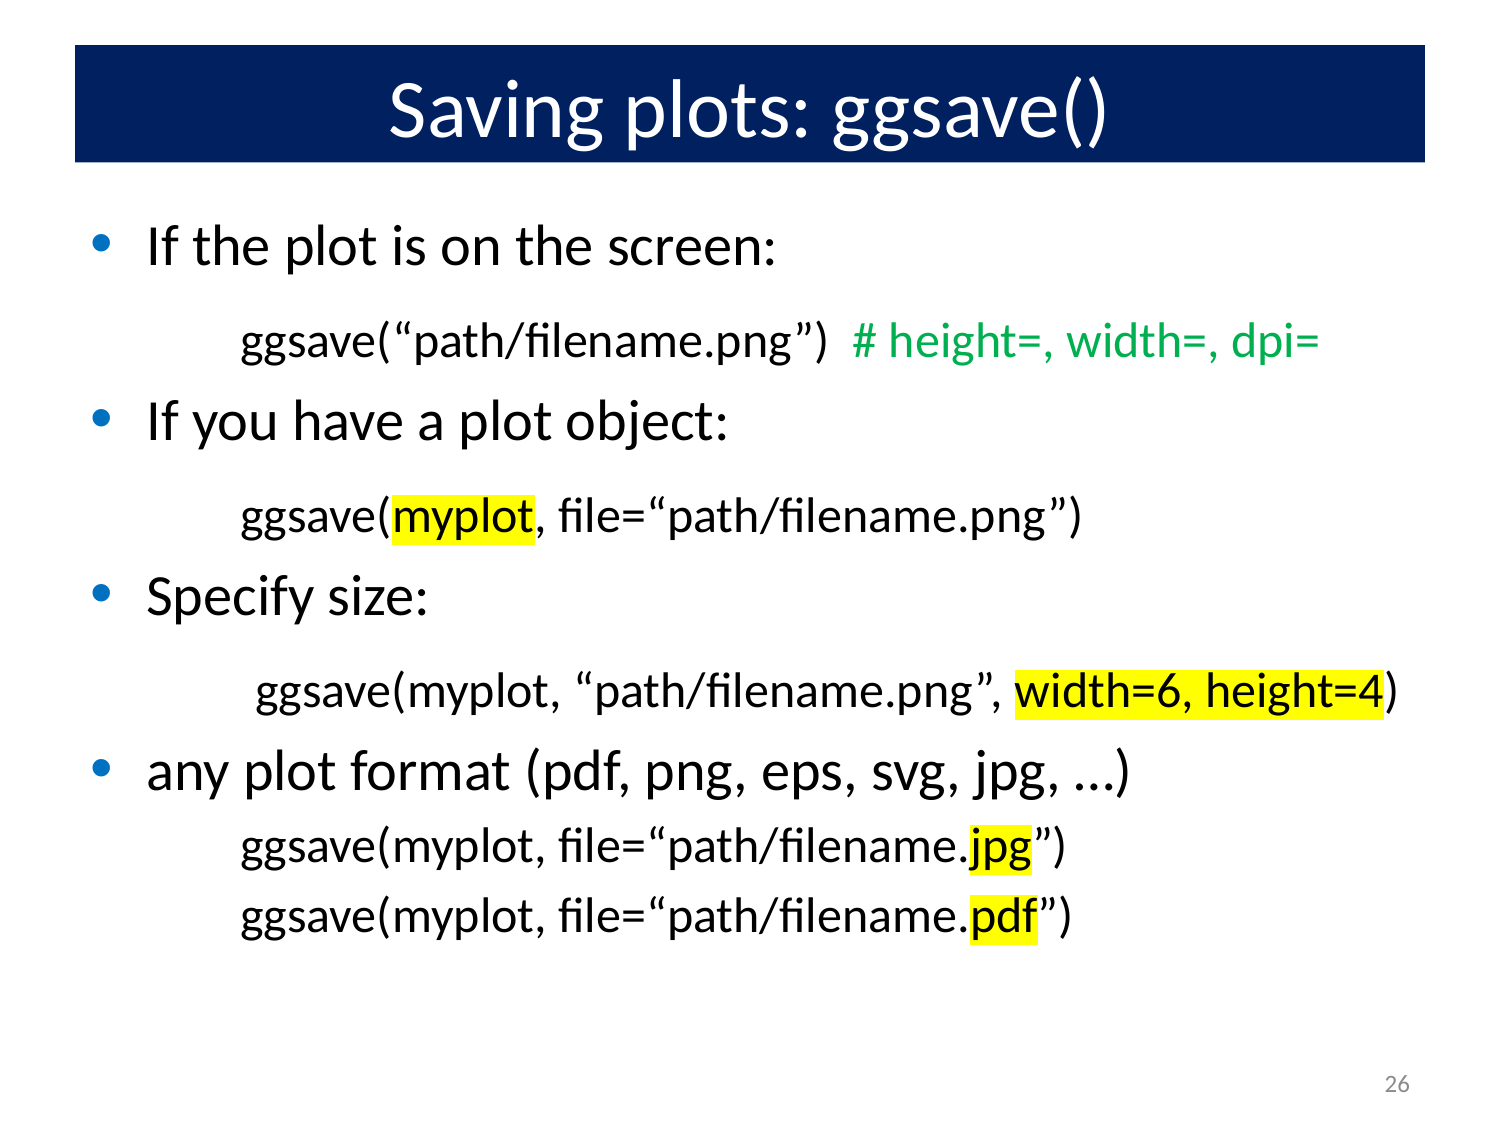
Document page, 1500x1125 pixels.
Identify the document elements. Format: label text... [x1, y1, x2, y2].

title Saving plots: ggsave() [75, 45, 1425, 163]
list If the plot is on the screen: ggsave(“path/filename.png”) # height=, width=, dpi= If you have a plot object: ggsave(myplot, file=“path/filename.png”) Specify size: ggsave(myplot, “path/filename.png”, width=6, height=4) any plot format (pdf, png, eps, svg, jpg, …) ggsave(myplot, file=“path/filename.jpg”) ggsave(myplot, file=“path/filename.pdf”) [75, 200, 1425, 1038]
slide_number 26 [1074, 1062, 1425, 1103]
